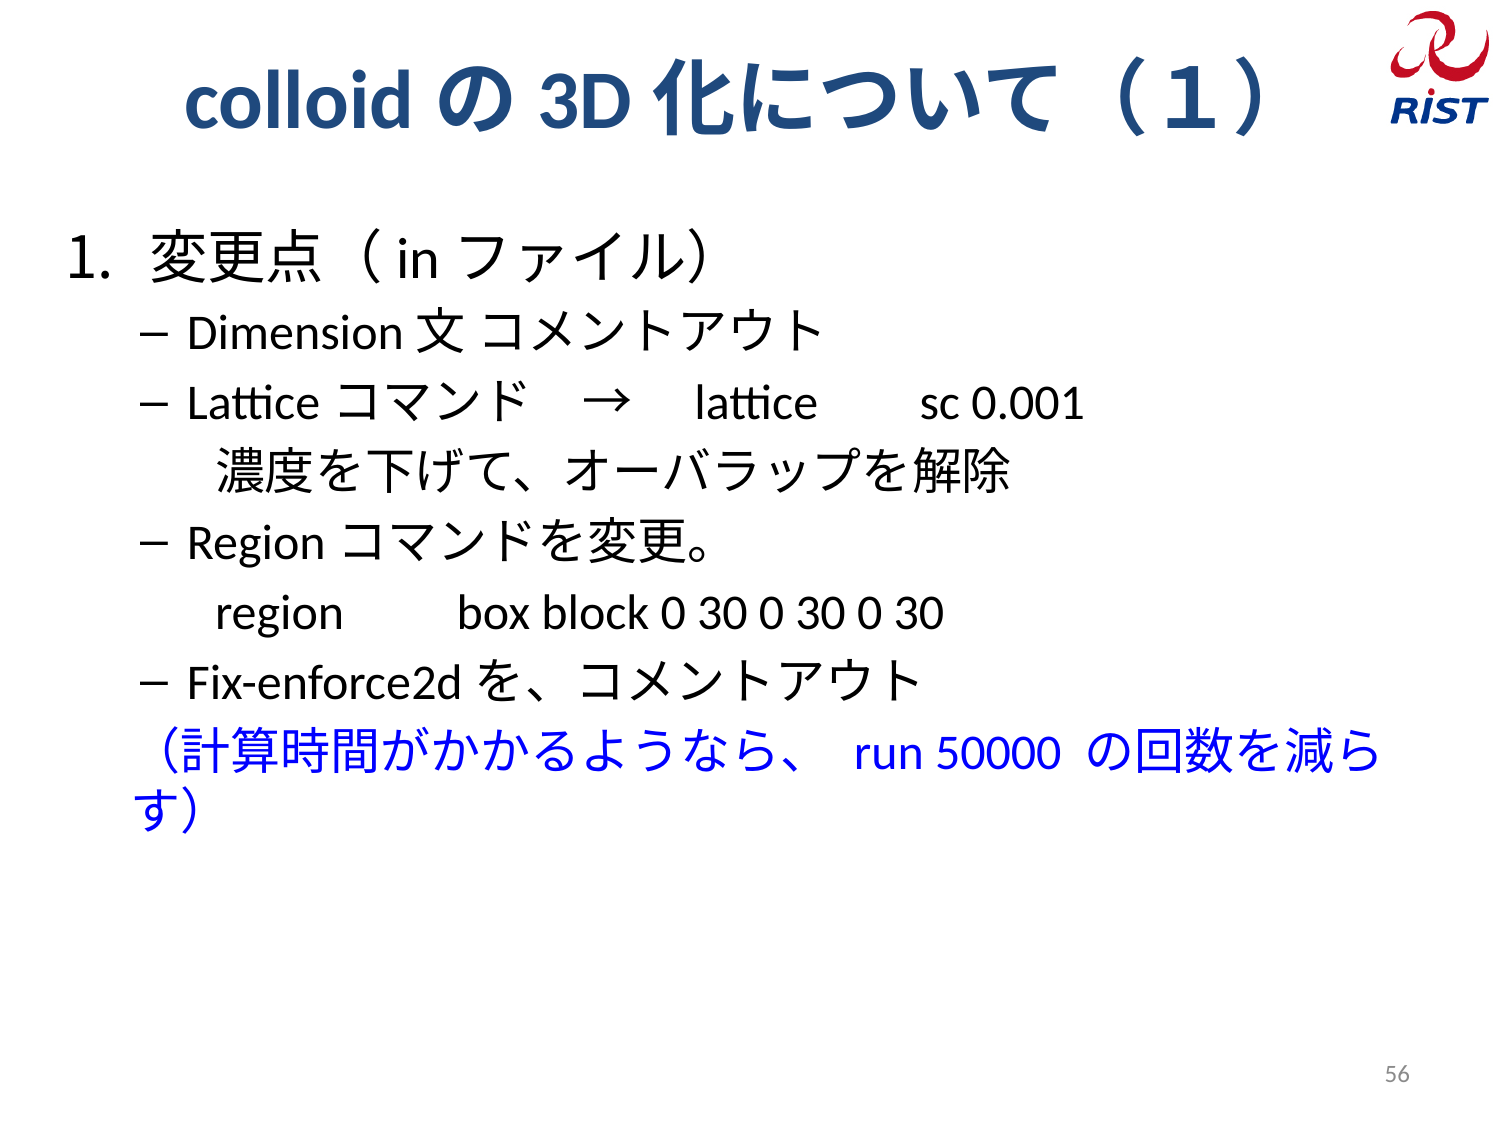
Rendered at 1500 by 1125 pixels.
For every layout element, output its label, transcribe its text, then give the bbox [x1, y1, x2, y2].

title colloidの3D化について（１） [75, 1, 1425, 190]
text_box 変更点（inファイル） Dimension文 コメントアウト Latticeコマンド → lattice sc 0.001 濃度を下げて、オーバラップを解除 Regionコマンドを変更。 region box block 0 30 0 30 0 30 Fix-enforce2dを、コメントアウト （計算時間がかかるようなら、 run 50000 の回数を減らす） [50, 212, 1450, 1100]
picture [1379, 0, 1500, 135]
slide_number 56 [1074, 1042, 1425, 1103]
